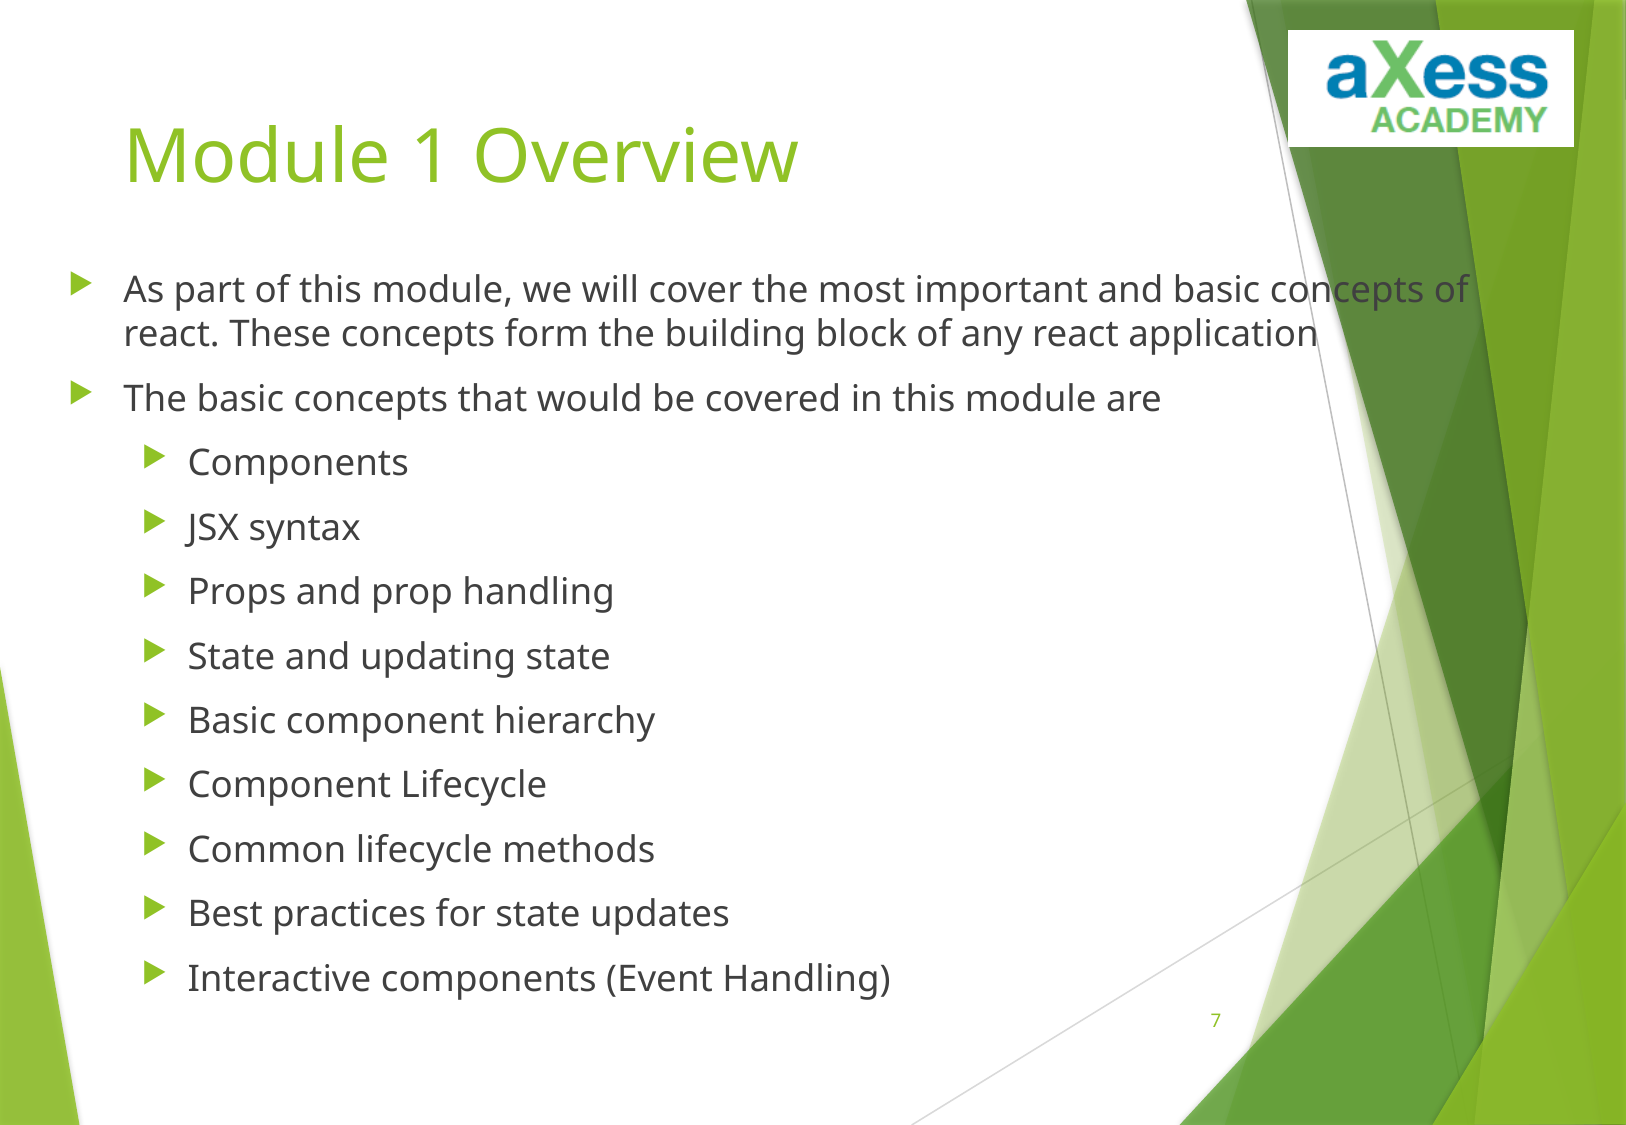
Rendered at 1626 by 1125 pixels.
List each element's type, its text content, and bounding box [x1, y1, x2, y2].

list As part of this module, we will cover the most important and basic concepts of react. These concepts form the building block of any react application The basic concepts that would be covered in this module are Components JSX syntax Props and prop handling State and updating state Basic component hierarchy Component Lifecycle Common lifecycle methods Best practices for state updates Interactive components (Event Handling) [53, 258, 1488, 1013]
picture [1288, 30, 1574, 147]
title Module 1 Overview [108, 99, 1237, 258]
slide_number 6 [1145, 991, 1237, 1051]
